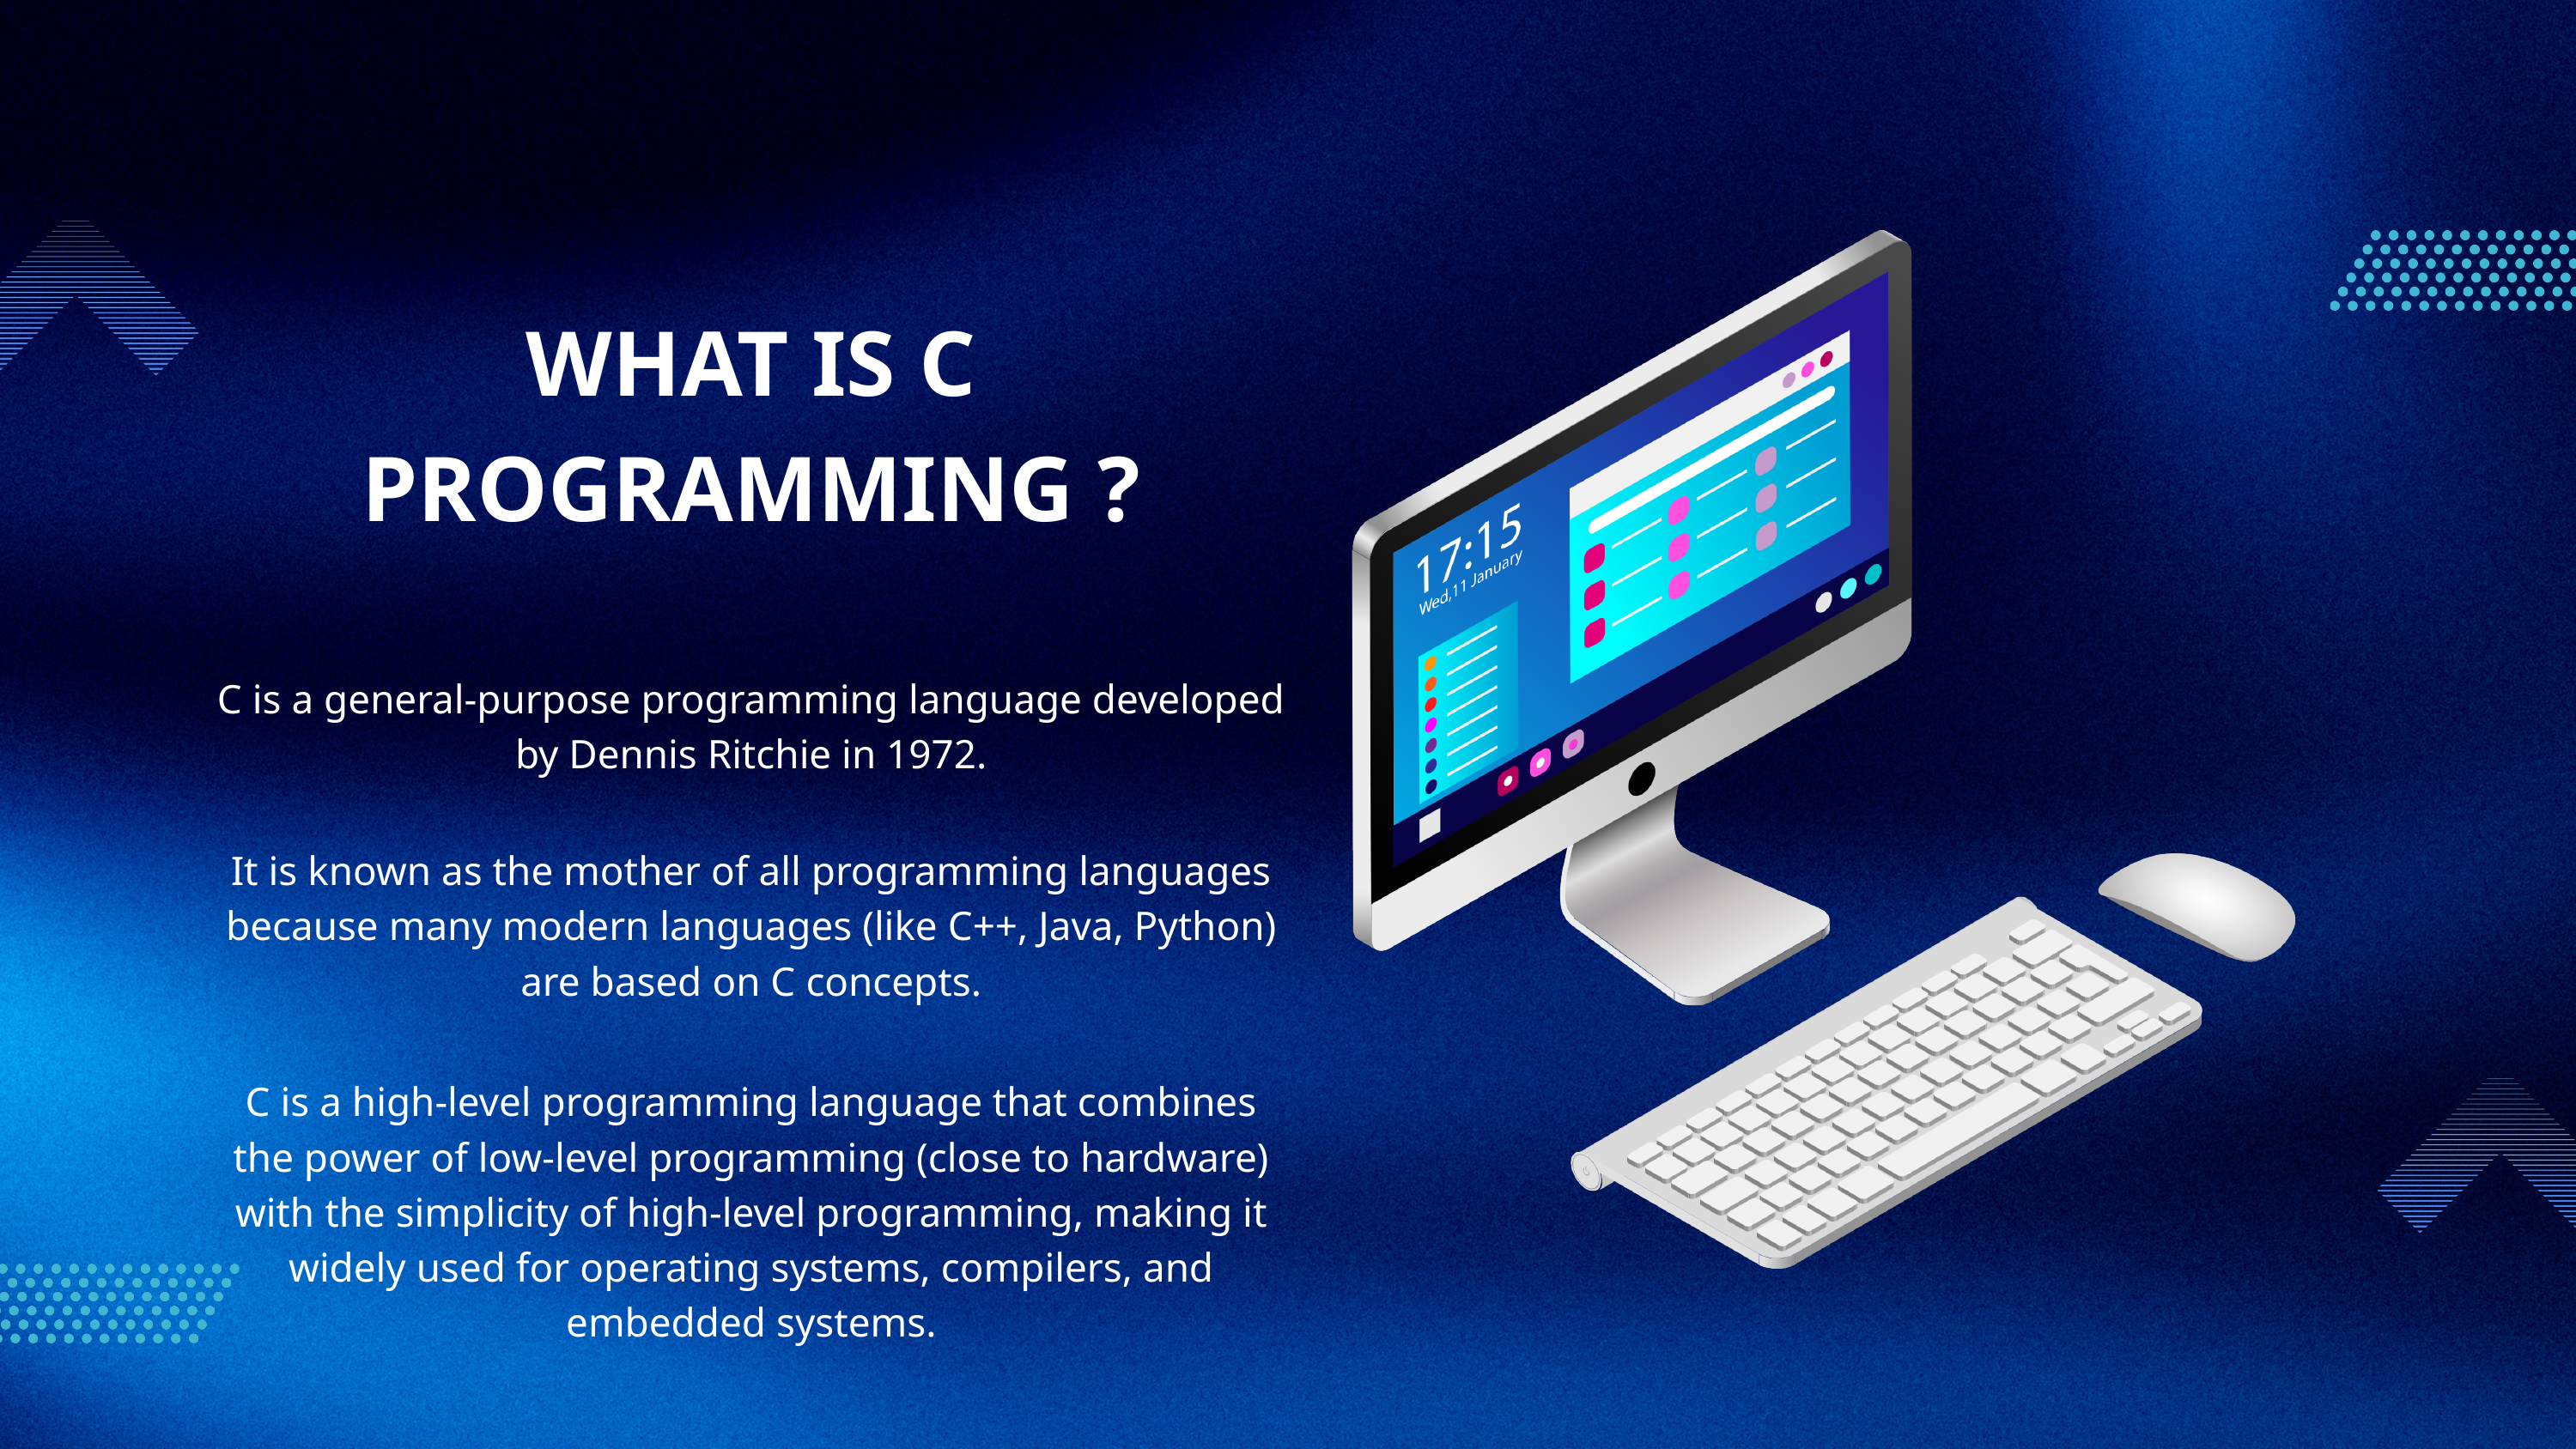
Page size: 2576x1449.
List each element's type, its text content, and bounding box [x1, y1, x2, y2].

text_box [0, 0, 2576, 1449]
text_box [0, 1264, 214, 1343]
text_box [0, 216, 199, 375]
text_box C is a high-level programming language that combines the power of low-level programming (close to hardware) with the simplicity of high-level programming, making it widely used for operating systems, compilers, and embedded systems. [214, 1069, 1288, 1345]
text_box WHAT IS C PROGRAMMING ? [309, 288, 1193, 540]
text_box C is a general-purpose programming language developed by Dennis Ritchie in 1972. [214, 611, 1288, 832]
text_box [1352, 230, 2304, 1269]
text_box [2377, 1074, 2576, 1233]
text_box [2330, 230, 2576, 311]
text_box It is known as the mother of all programming languages because many modern languages (like C++, Java, Python) are based on C concepts. [214, 838, 1288, 1004]
